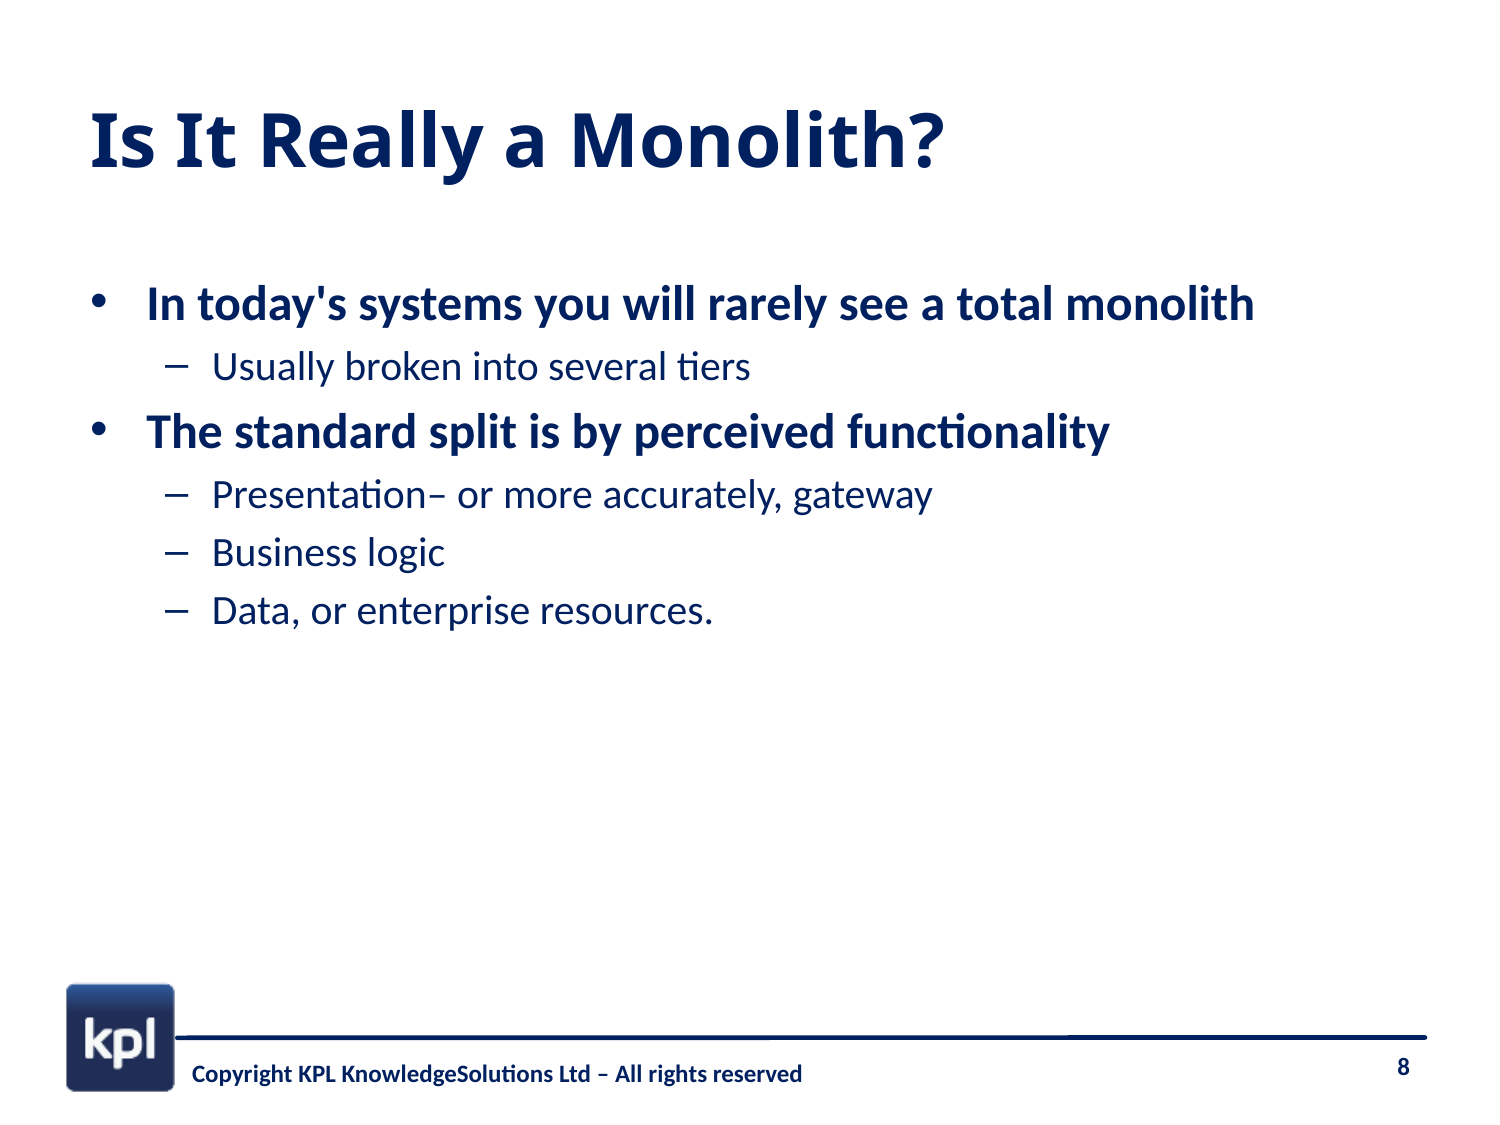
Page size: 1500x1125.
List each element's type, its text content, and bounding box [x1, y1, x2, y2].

picture [62, 980, 178, 1095]
text_box Copyright KPL KnowledgeSolutions Ltd – All rights reserved [177, 1049, 963, 1110]
title Is It Really a Monolith? [75, 43, 1436, 233]
list In today's systems you will rarely see a total monolith Usually broken into several tiers The standard split is by perceived functionality Presentation– or more accurately, gateway Business logic Data, or enterprise resources. [75, 262, 1425, 1013]
slide_number 8 [987, 1042, 1425, 1103]
